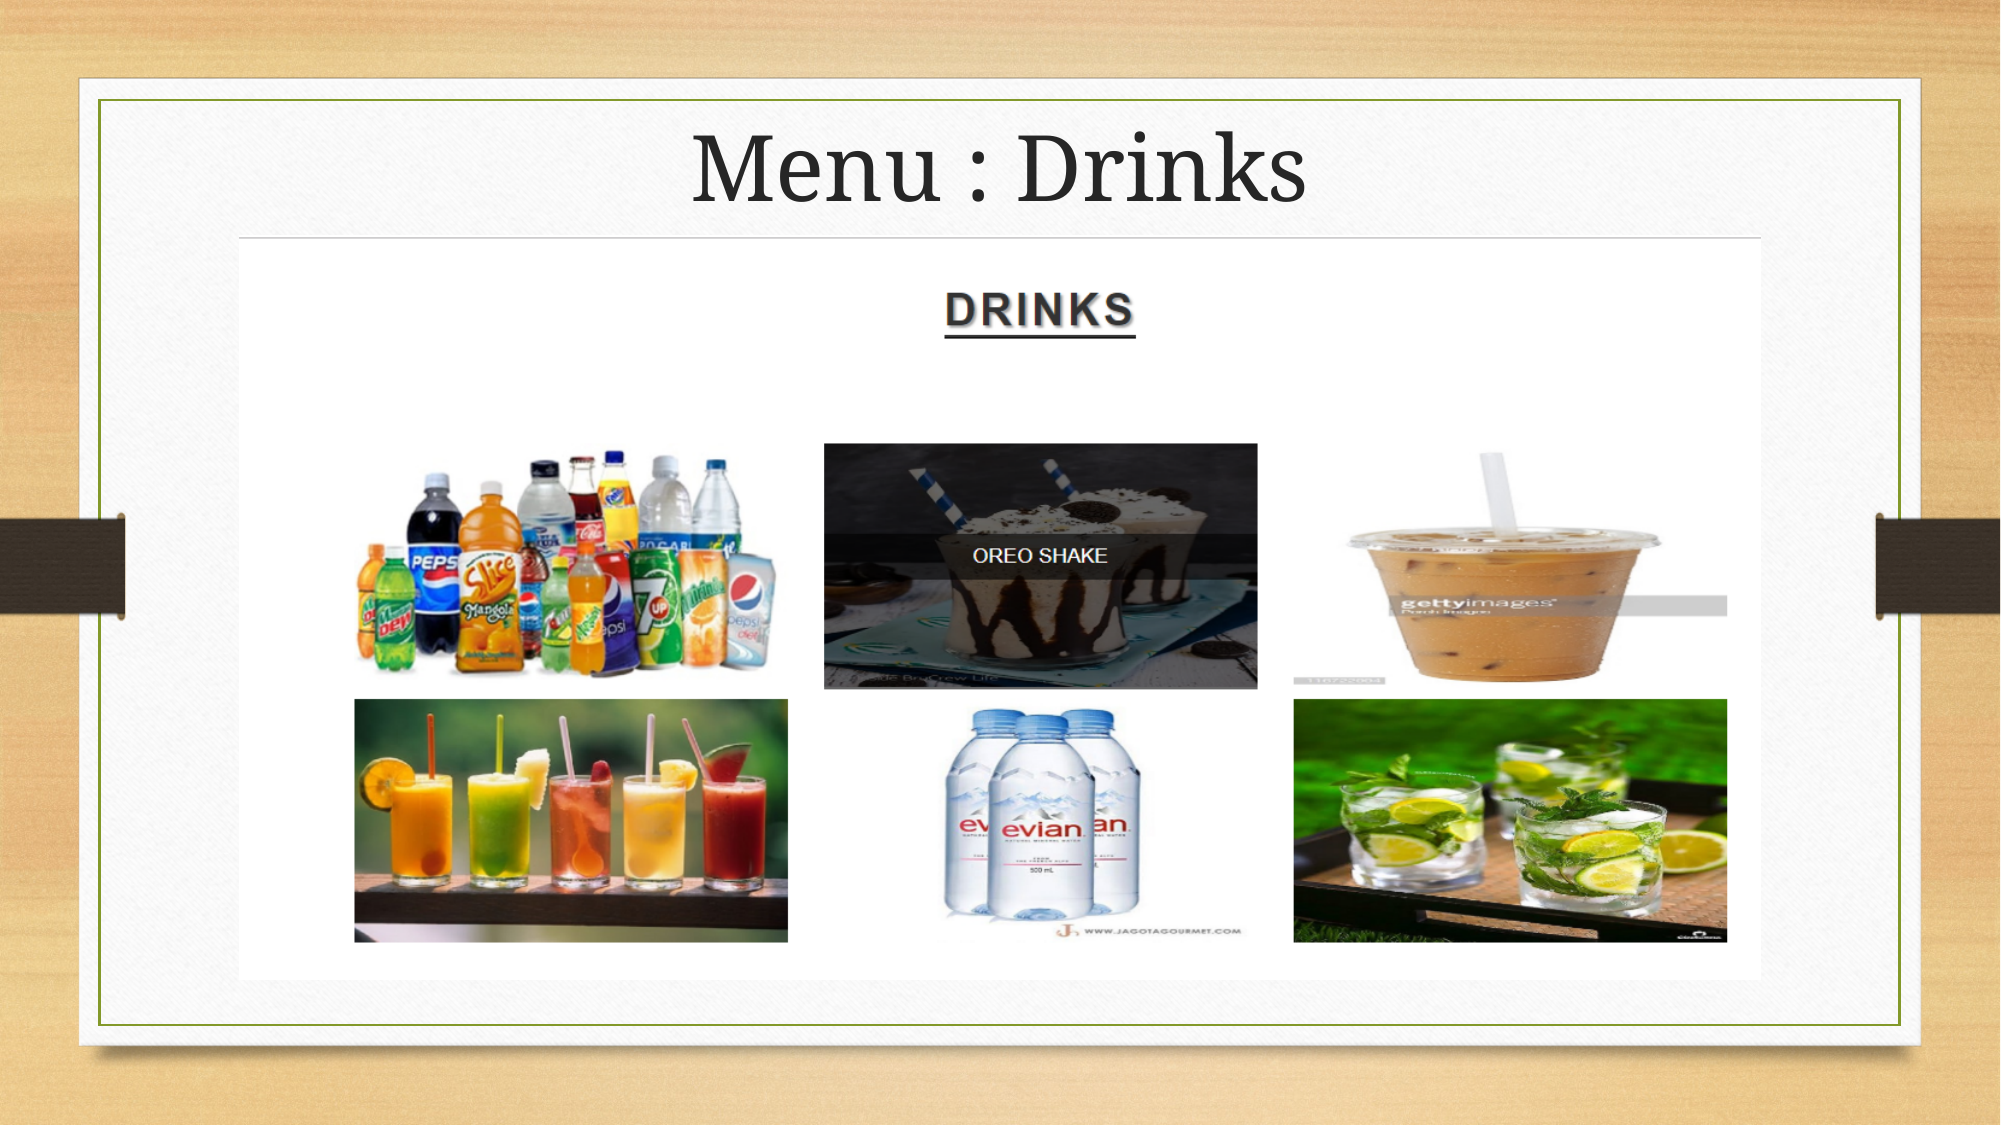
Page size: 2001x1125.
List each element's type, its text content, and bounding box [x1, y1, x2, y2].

picture [0, 0, 2001, 1125]
title Menu : Drinks [212, 57, 1788, 272]
